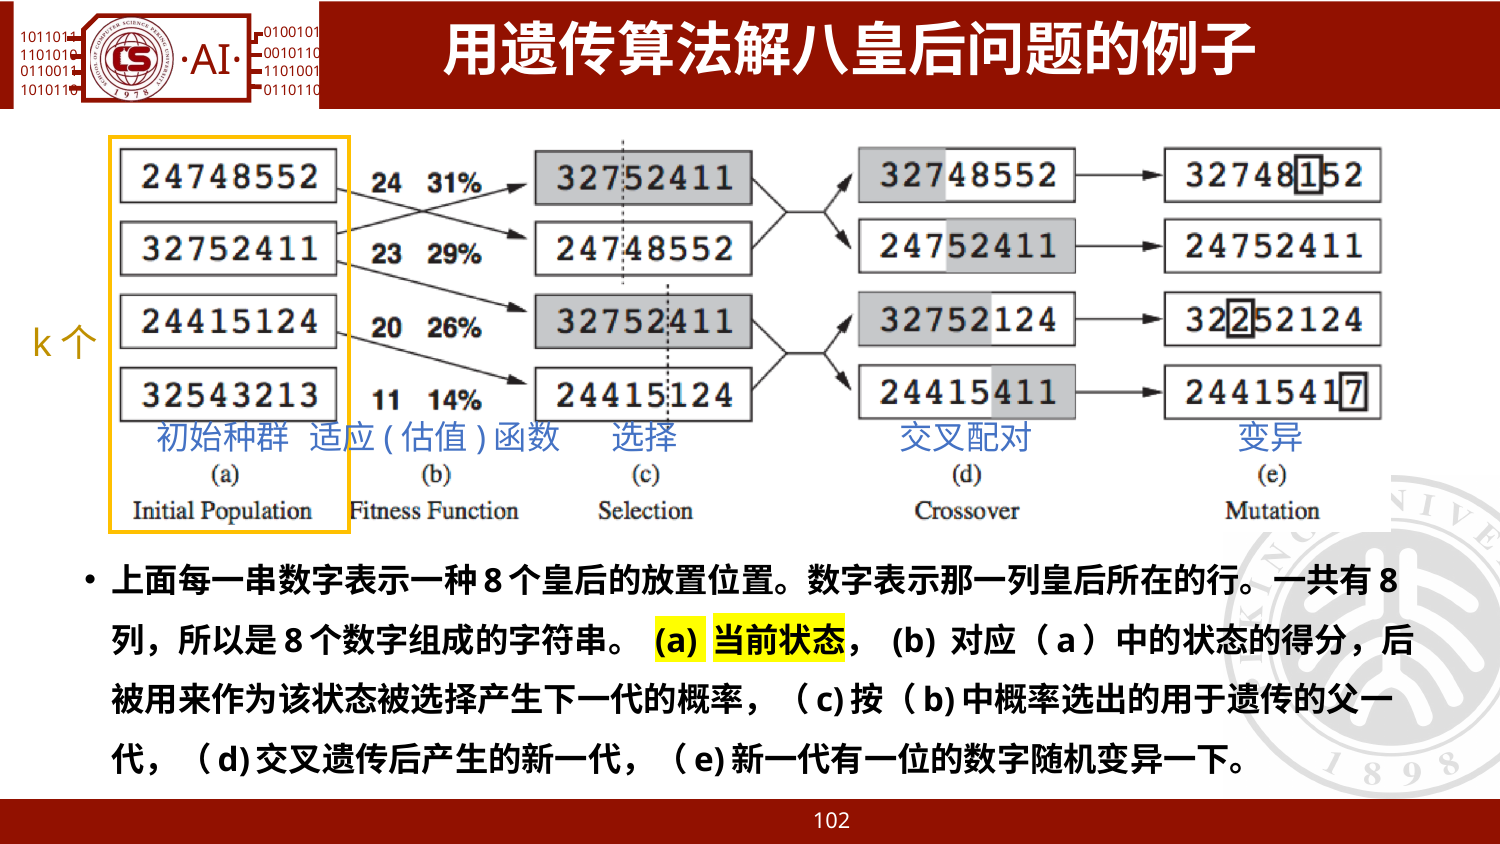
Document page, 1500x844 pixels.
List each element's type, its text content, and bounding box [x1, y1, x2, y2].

text_box k个 [17, 312, 109, 372]
slide_number 102 [634, 799, 866, 844]
title 用遗传算法解八皇后问题的例子 [319, 19, 1382, 84]
list 上面每一串数字表示一种8个皇后的放置位置。数字表示那一列皇后所在的行。一共有8列，所以是8个数字组成的字符串。 (a) 当前状态， (b) 对应（a）中的状态的得分，后被用来作为该状态被选择产生下一代的概率，（c)按（b)中概率选出的用于遗传的父一代，（d)交叉遗传后产生的新一代，（e)新一代有一位的数字随机变异一下。 [69, 531, 1438, 823]
picture [88, 15, 175, 103]
picture [109, 136, 1391, 532]
